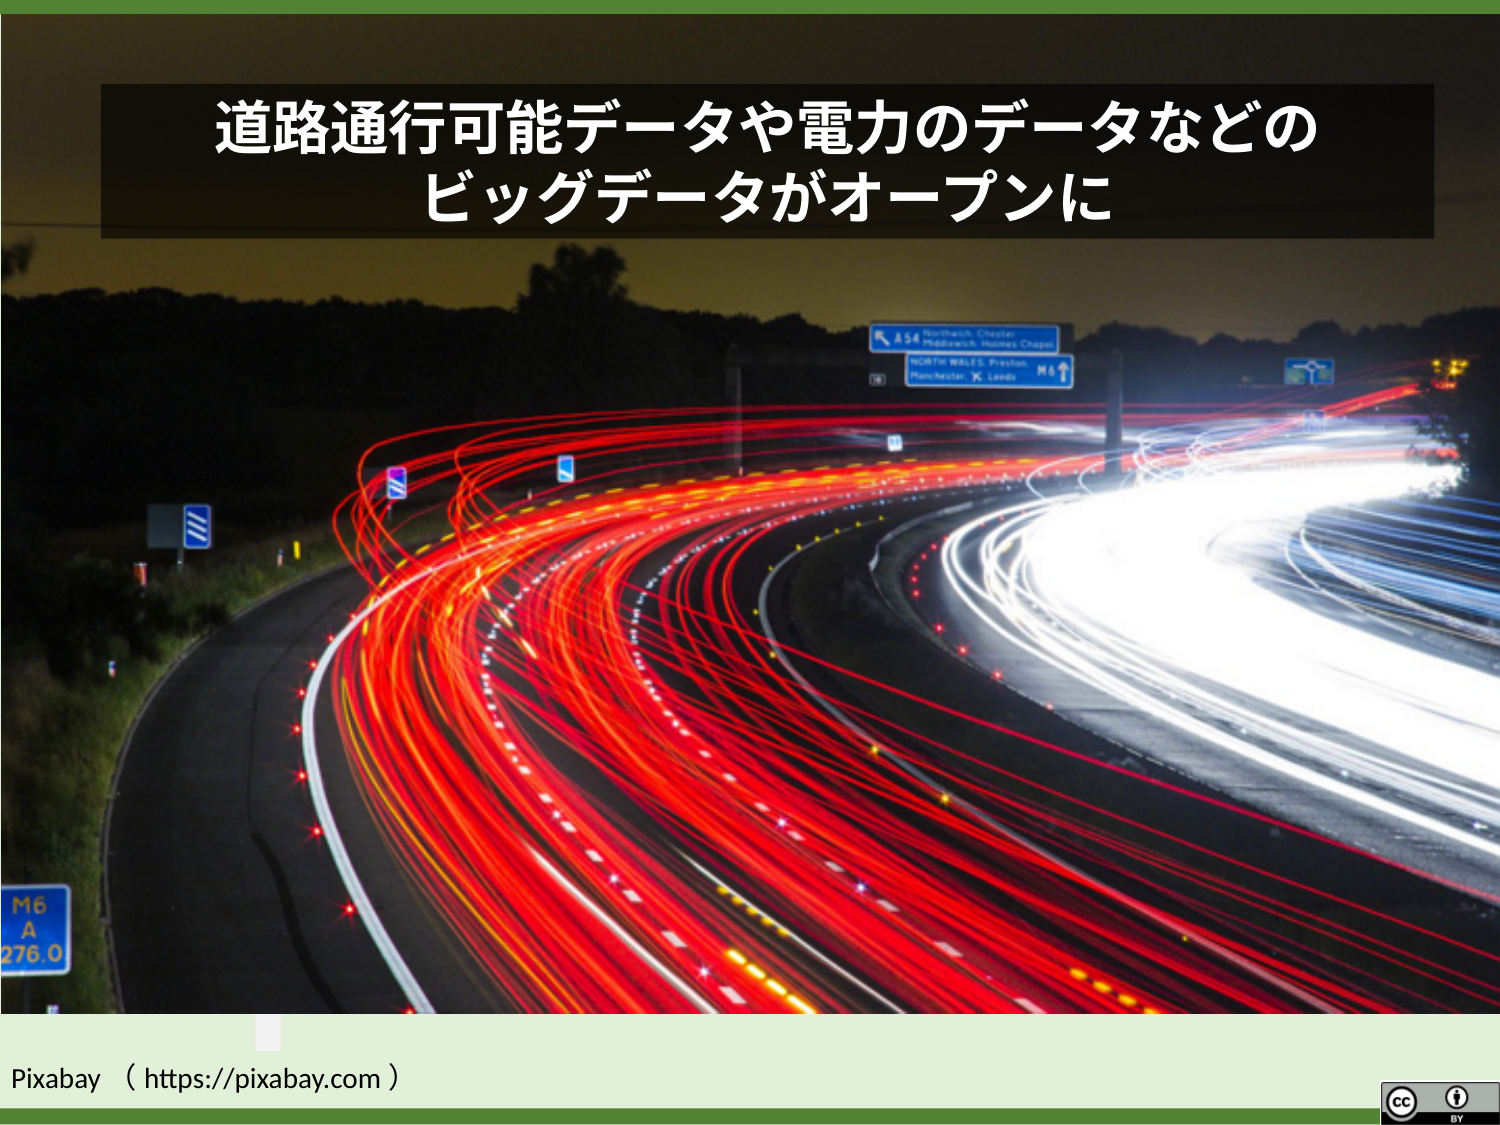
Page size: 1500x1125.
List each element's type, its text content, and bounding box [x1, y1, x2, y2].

picture [1, 14, 1500, 1014]
picture [1380, 1080, 1500, 1125]
text_box Pixabay（https://pixabay.com） [0, 1051, 751, 1102]
